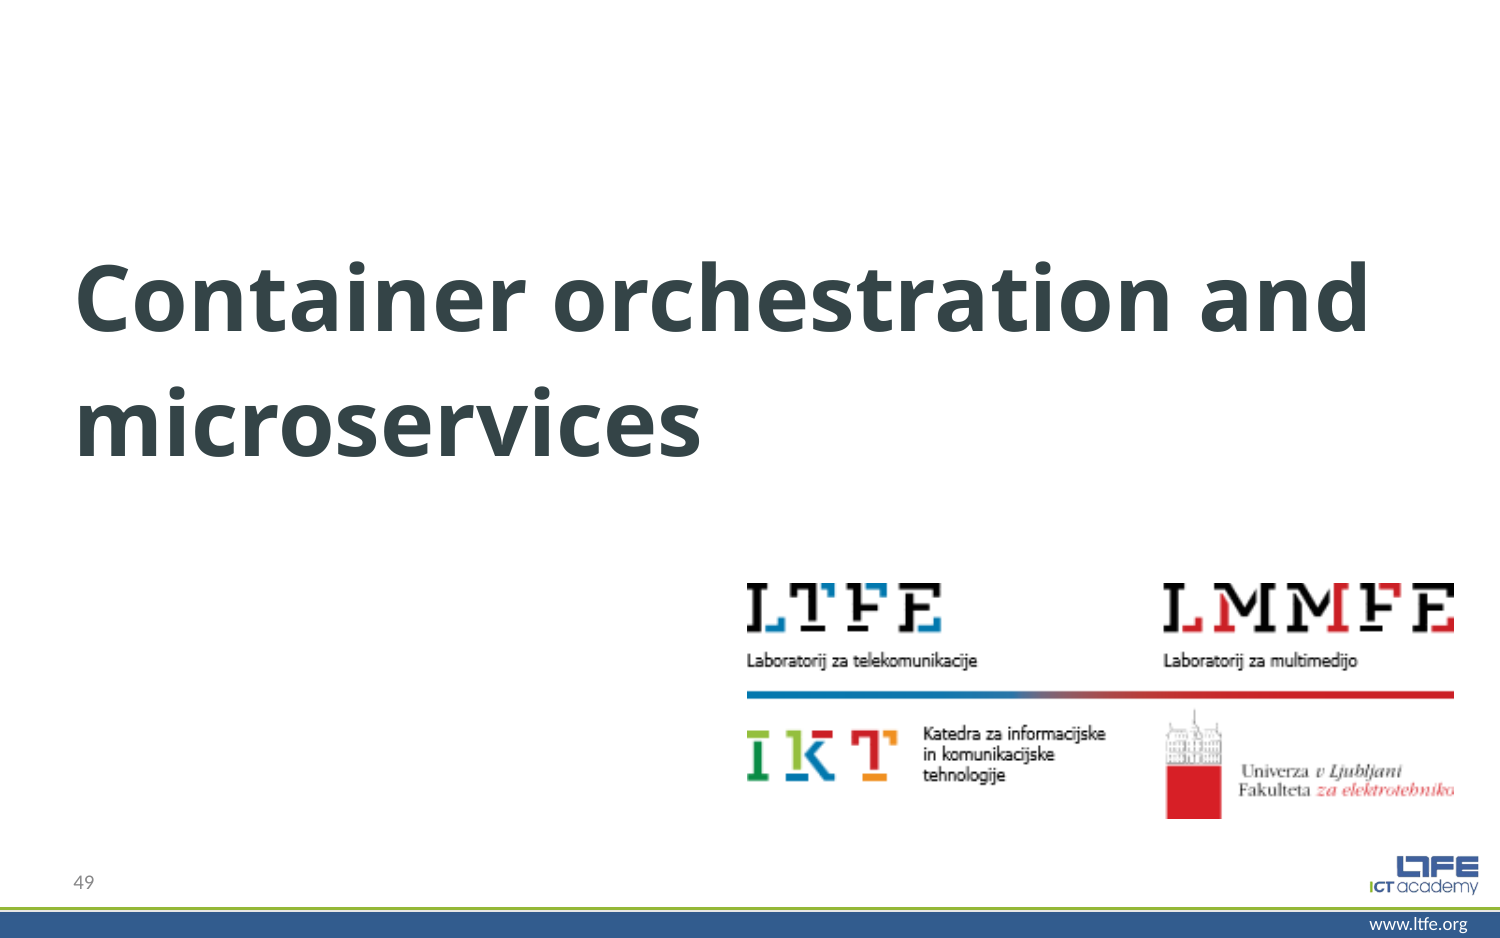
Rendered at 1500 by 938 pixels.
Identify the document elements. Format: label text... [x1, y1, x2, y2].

picture [0, 0, 1500, 938]
title Container orchestration and microservices [58, 218, 1436, 459]
slide_number 49 [58, 856, 199, 907]
